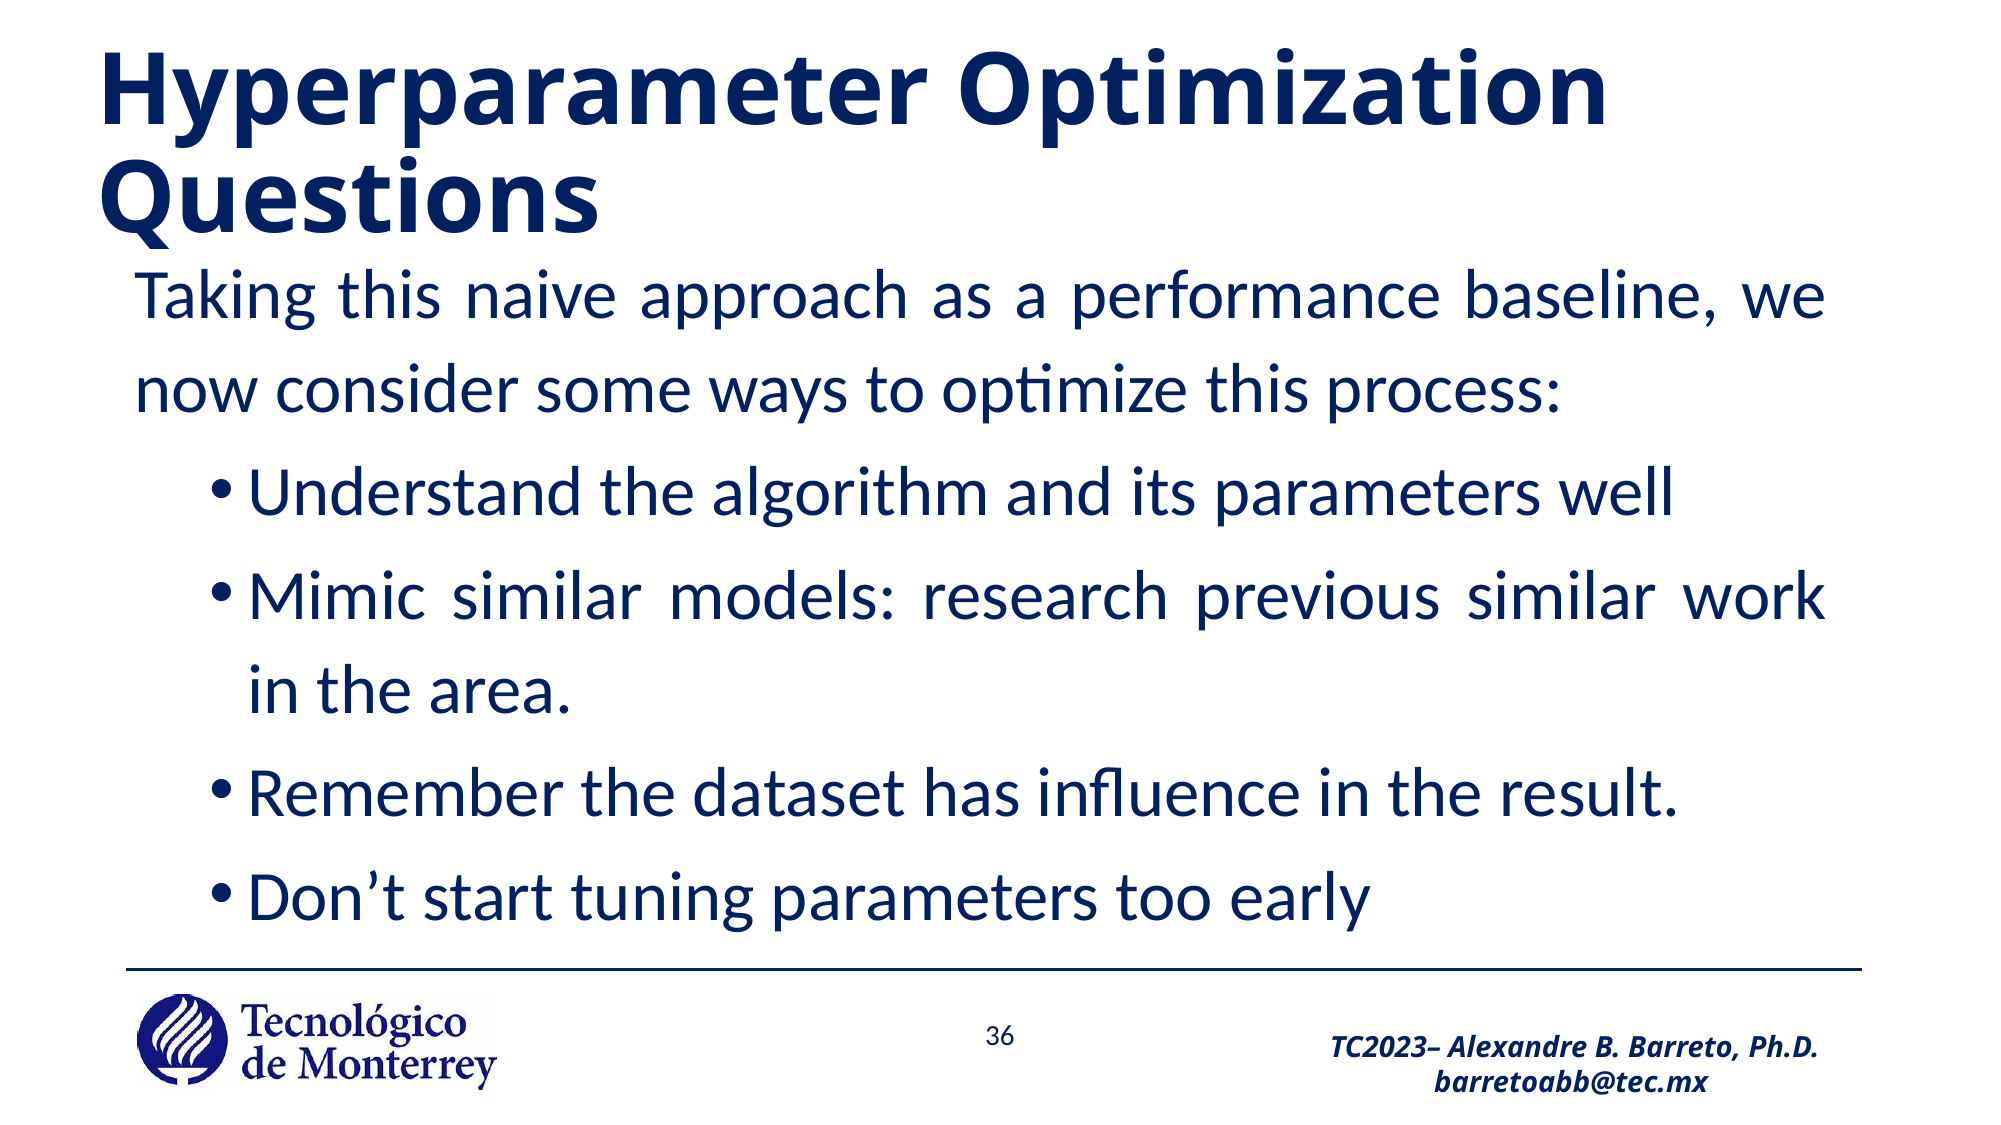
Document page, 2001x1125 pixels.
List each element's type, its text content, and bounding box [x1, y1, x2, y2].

title Hyperparameter Optimization Questions [81, 26, 1807, 266]
list Taking this naive approach as a performance baseline, we now consider some ways to optimize this process: Understand the algorithm and its parameters well Mimic similar models: research previous similar work in the area. Remember the dataset has influence in the result. Don’t start tuning parameters too early [119, 232, 1845, 956]
picture [137, 994, 497, 1090]
